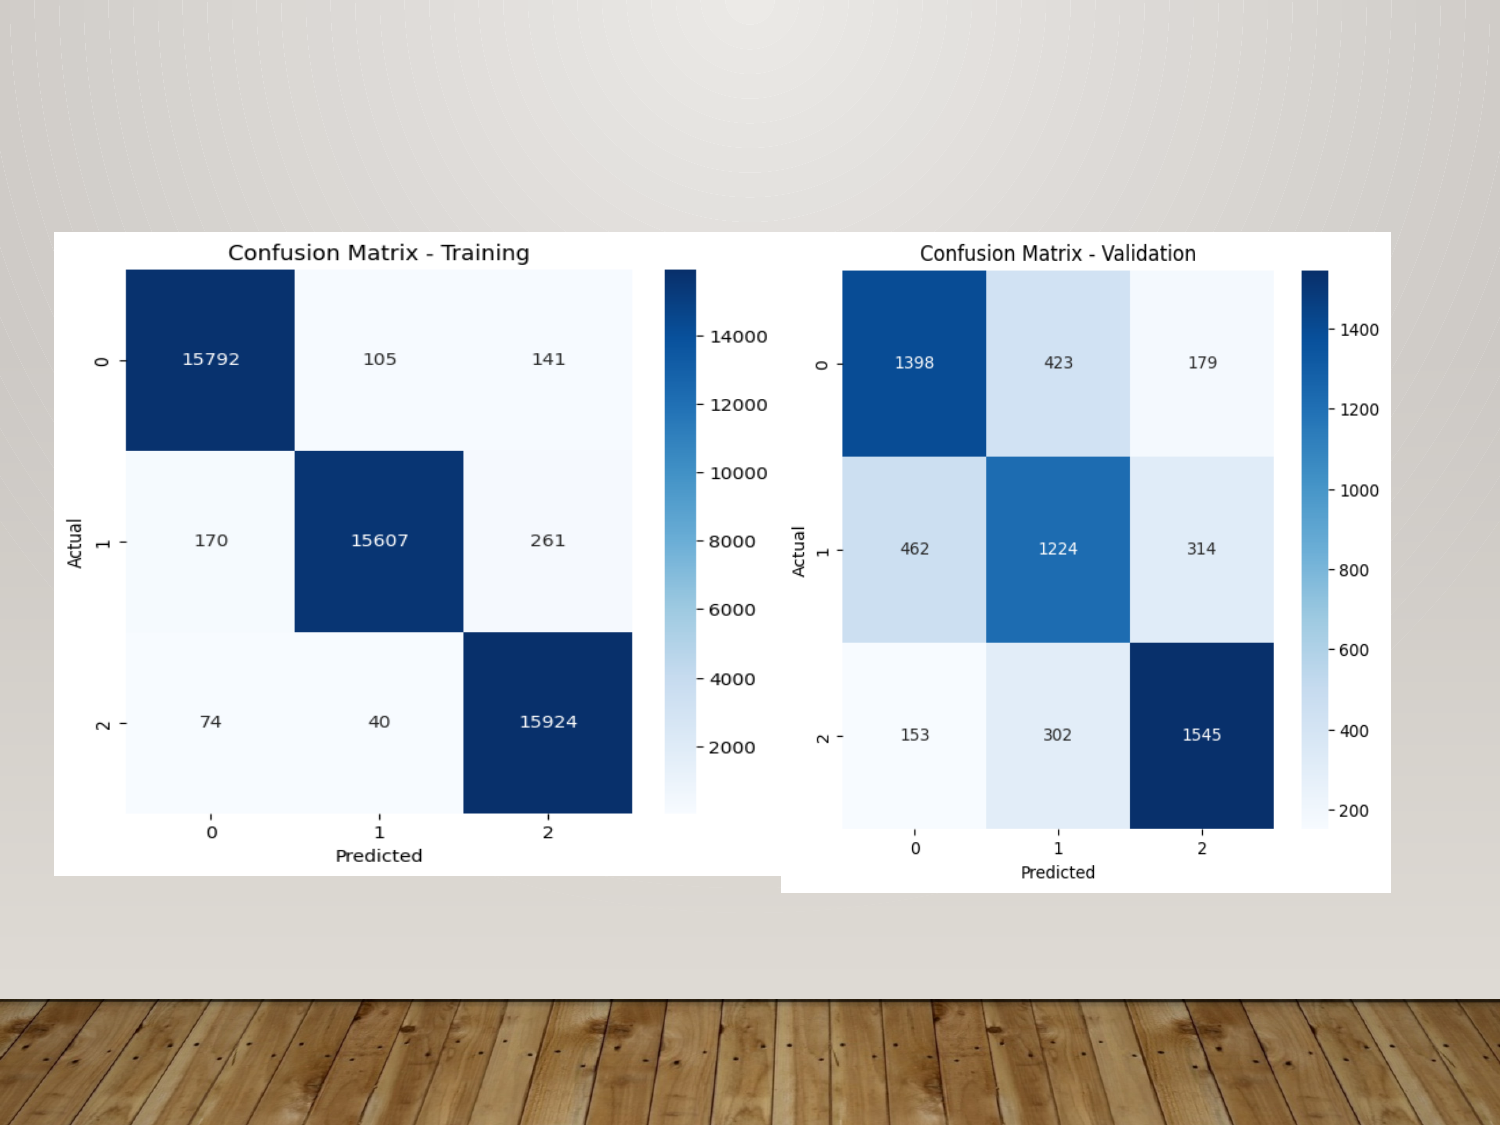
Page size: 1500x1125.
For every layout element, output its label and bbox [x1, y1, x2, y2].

list [54, 232, 780, 876]
picture [0, 999, 1500, 1125]
picture [780, 232, 1391, 893]
